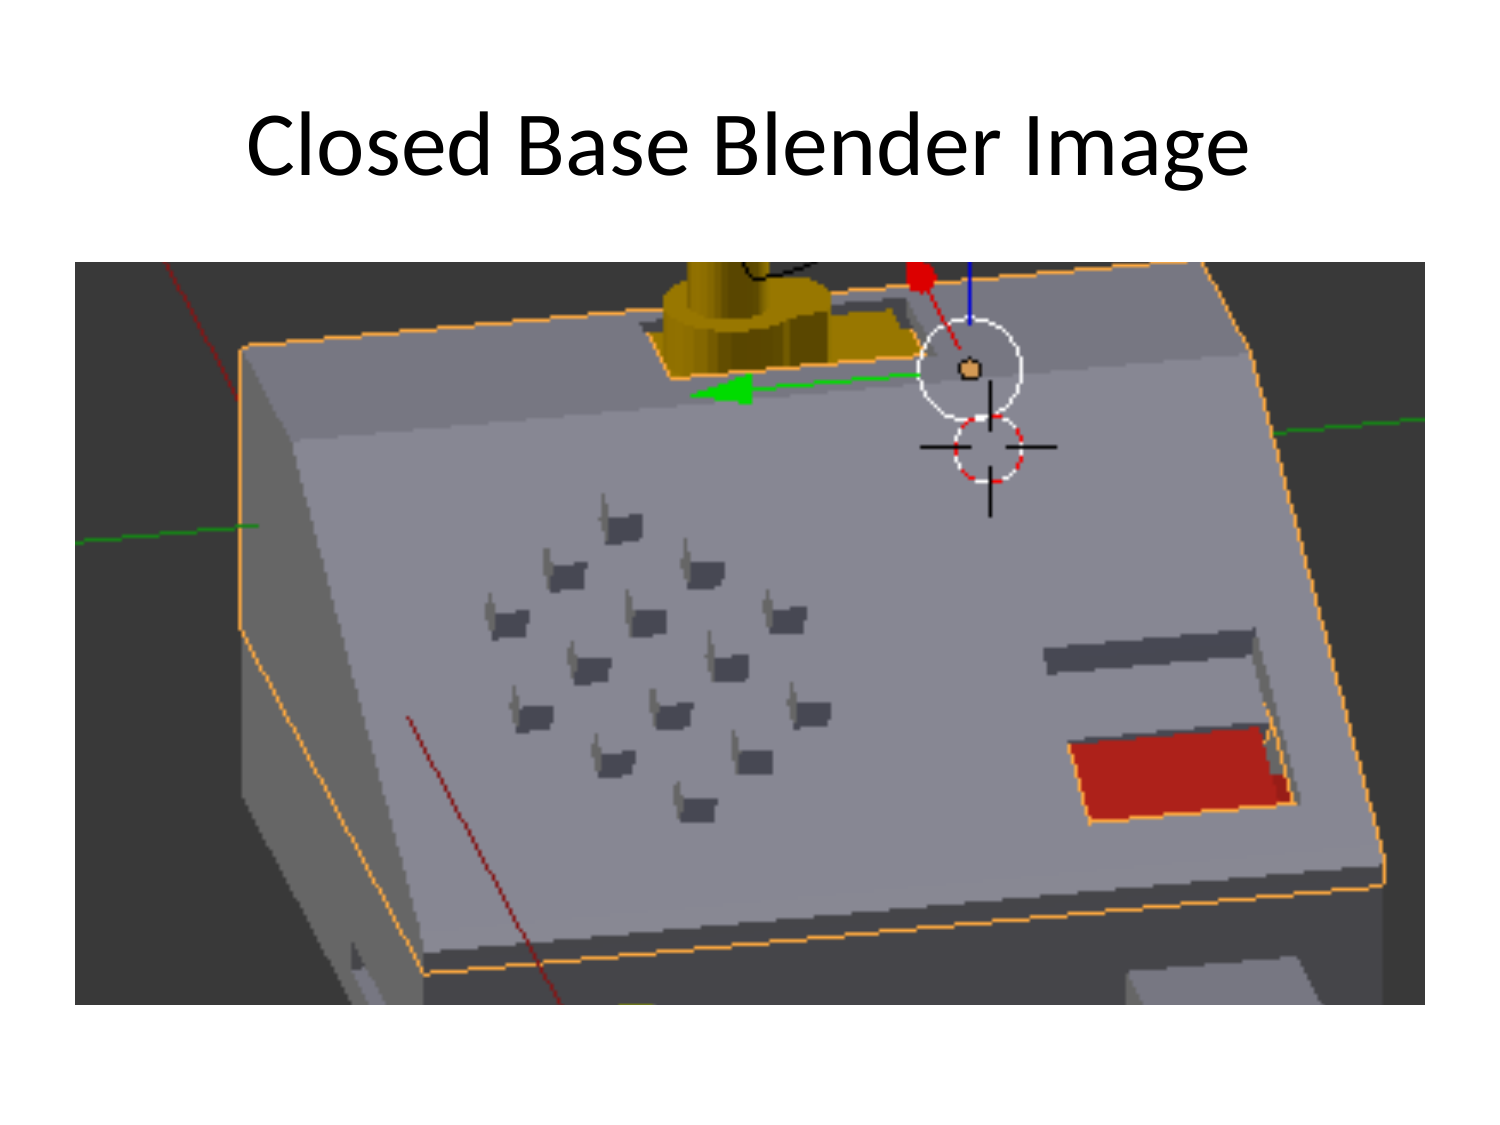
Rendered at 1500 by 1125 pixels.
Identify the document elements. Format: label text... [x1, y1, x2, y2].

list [74, 262, 1426, 1006]
title Closed Base Blender Image [75, 45, 1425, 233]
